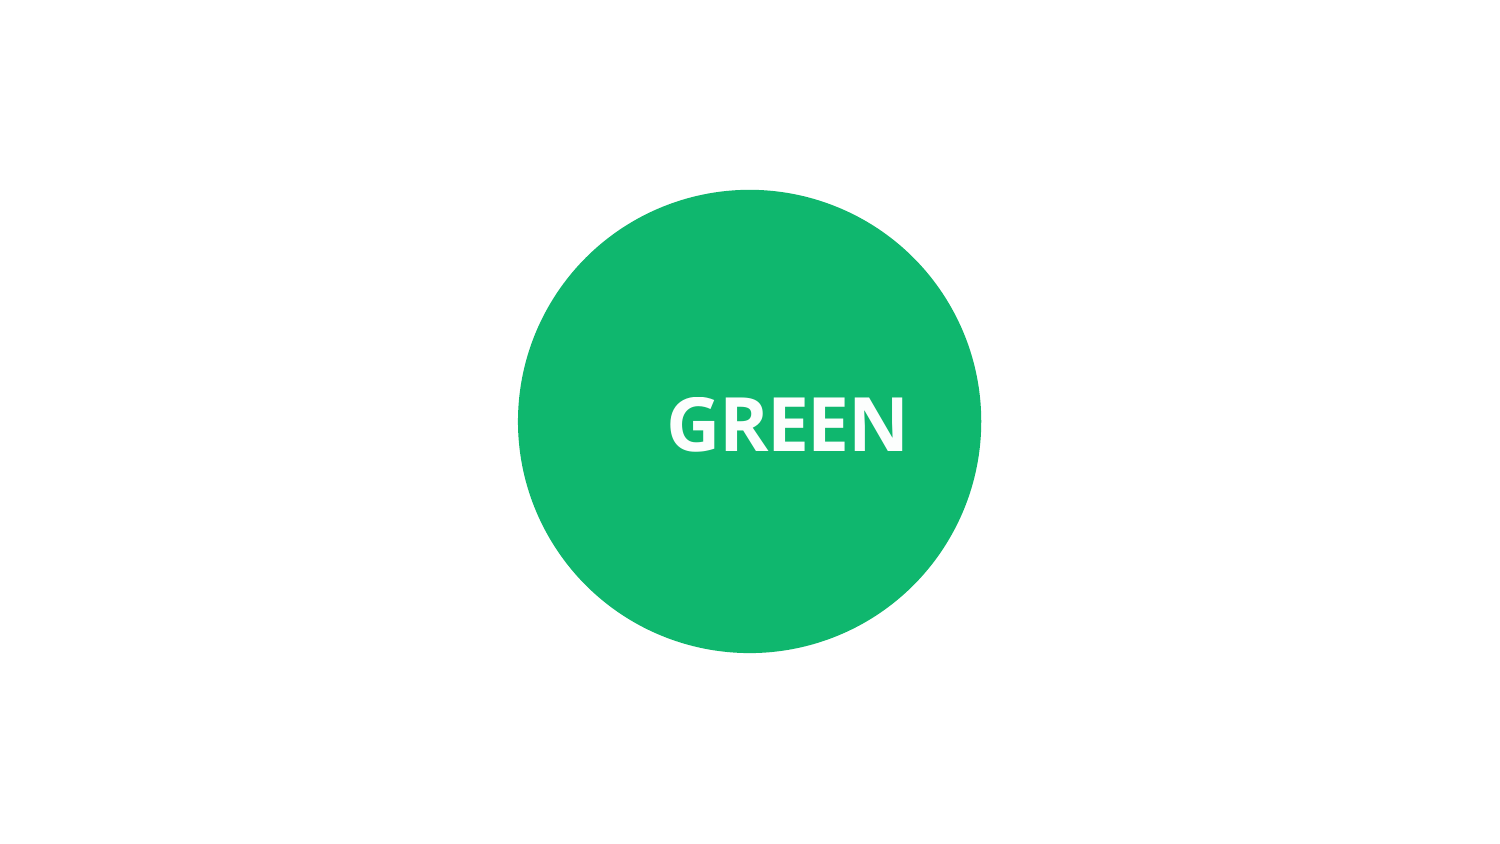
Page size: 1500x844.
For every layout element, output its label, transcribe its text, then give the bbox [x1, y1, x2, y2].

text_box [517, 189, 982, 654]
text_box GREEN [626, 376, 950, 467]
